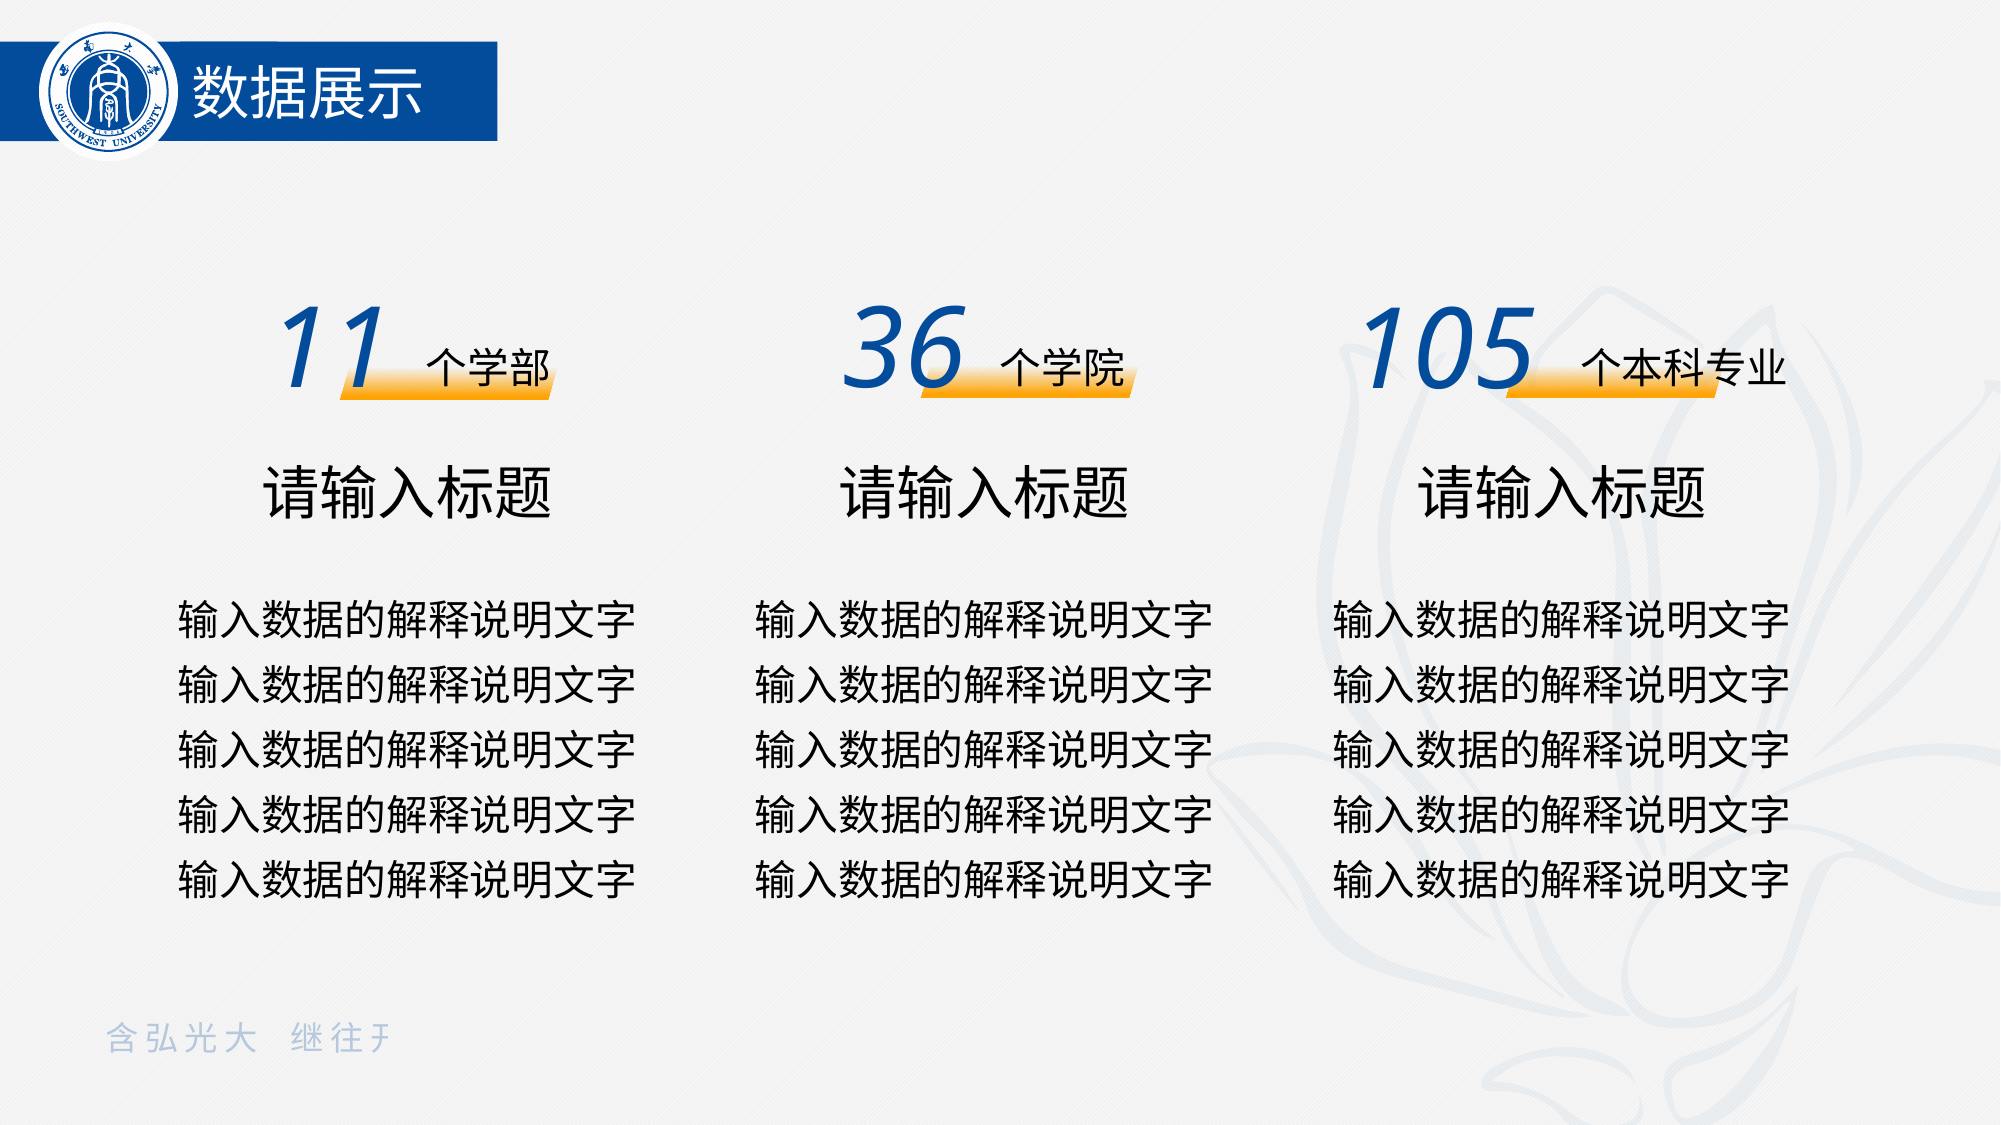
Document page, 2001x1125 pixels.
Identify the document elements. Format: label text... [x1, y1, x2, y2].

text_box 请输入标题 [180, 448, 634, 534]
text_box 105 [1335, 268, 1687, 418]
text_box 个本科专业 [1565, 334, 1804, 400]
list 数据展示 [180, 41, 498, 141]
text_box 个学部 [410, 334, 566, 400]
text_box 请输入标题 [757, 448, 1211, 534]
text_box 输入数据的解释说明文字 输入数据的解释说明文字 输入数据的解释说明文字 输入数据的解释说明文字 输入数据的解释说明文字 [685, 571, 1263, 912]
text_box 输入数据的解释说明文字 输入数据的解释说明文字 输入数据的解释说明文字 输入数据的解释说明文字 输入数据的解释说明文字 [108, 571, 685, 912]
text_box 输入数据的解释说明文字 输入数据的解释说明文字 输入数据的解释说明文字 输入数据的解释说明文字 输入数据的解释说明文字 [1263, 571, 1861, 912]
text_box 请输入标题 [1335, 448, 1789, 534]
text_box 36 [827, 267, 1179, 418]
text_box 个学院 [985, 334, 1141, 400]
text_box 11 [253, 267, 605, 418]
